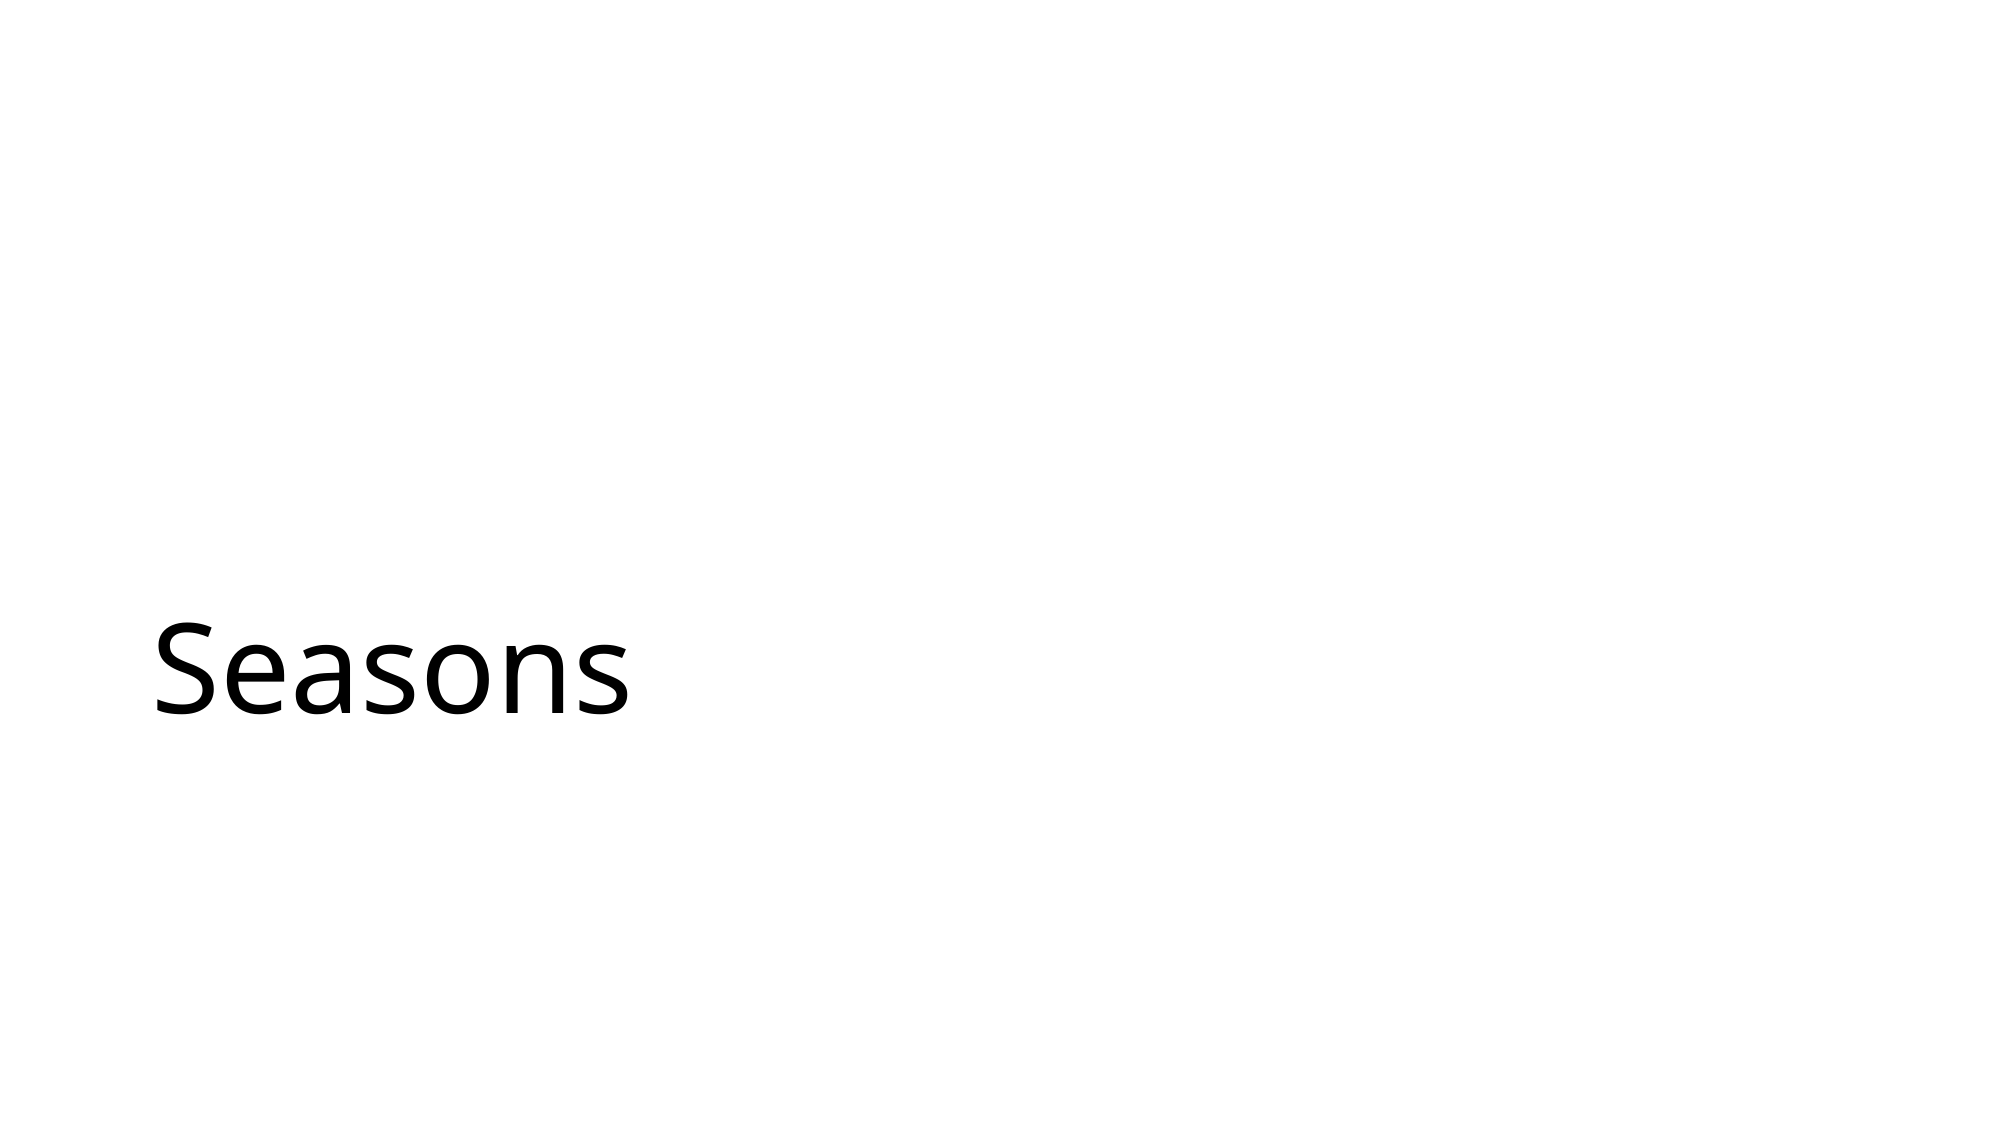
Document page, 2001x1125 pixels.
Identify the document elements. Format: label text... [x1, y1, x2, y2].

title Seasons [136, 280, 1862, 749]
